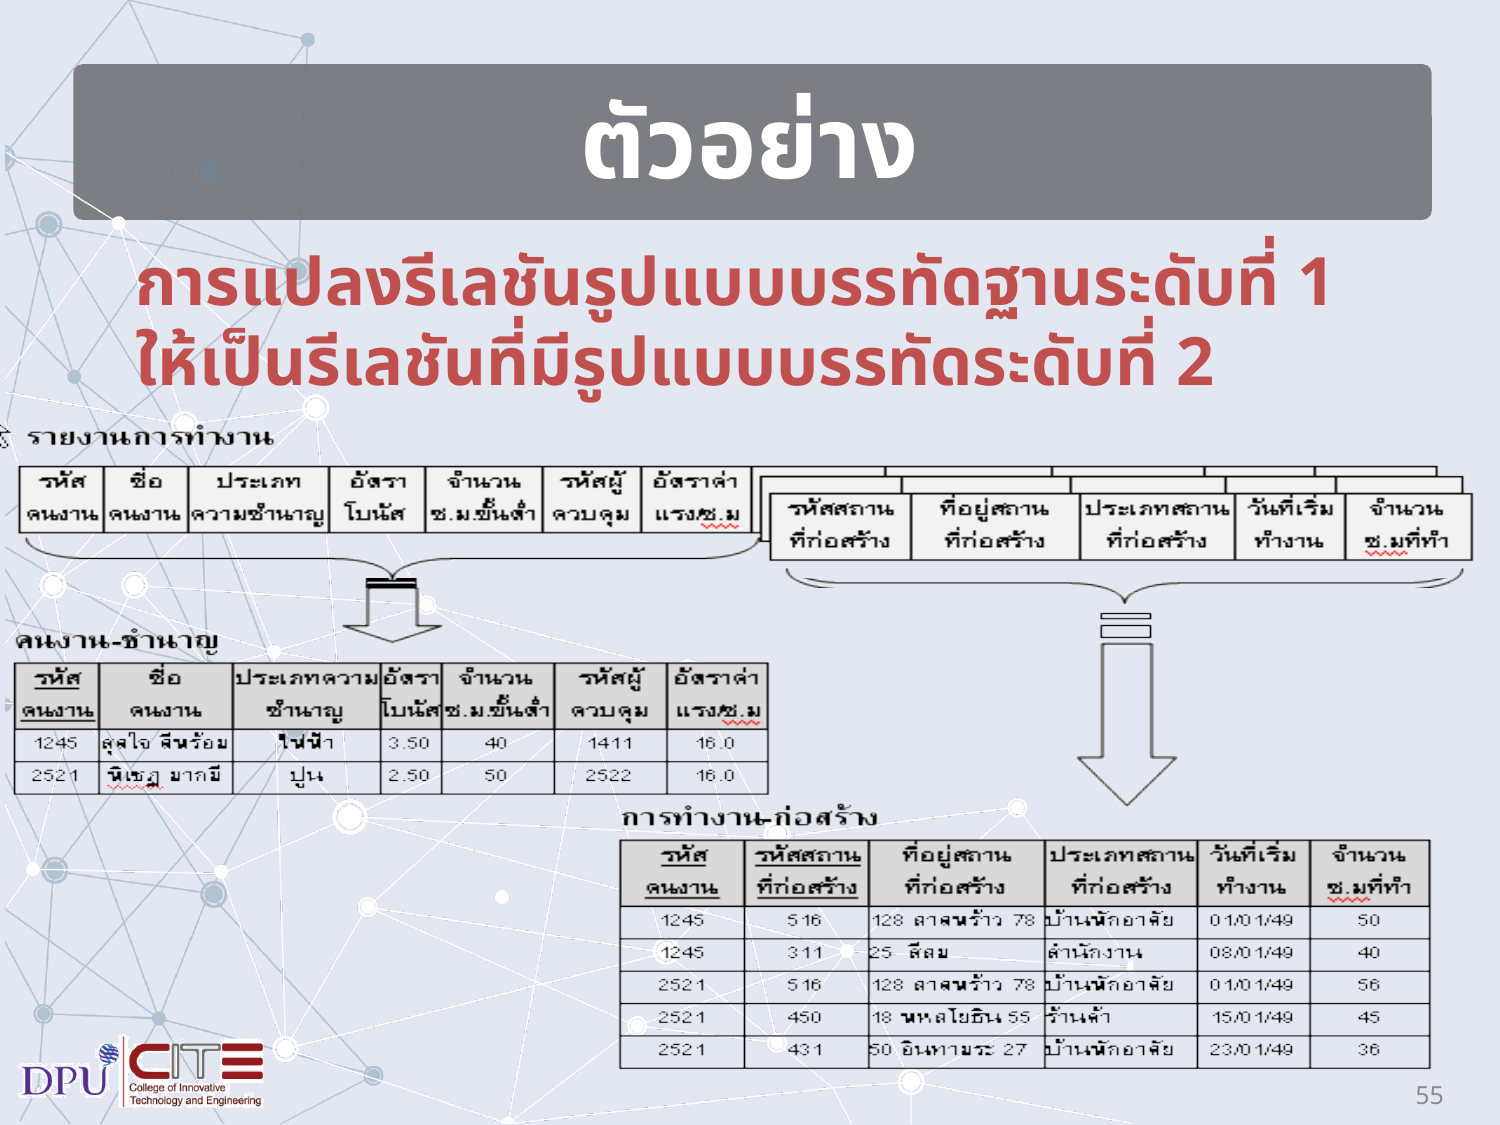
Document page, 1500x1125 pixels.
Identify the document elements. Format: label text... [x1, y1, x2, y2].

slide_number 55 [1108, 1087, 1459, 1124]
title ตัวอย่าง [75, 45, 1425, 233]
picture [0, 0, 1488, 1125]
text_box การแปลงรีเลชันรูปแบบบรรทัดฐานระดับที่ 1 ให้เป็นรีเลชันที่มีรูปแบบบรรทัดระดับที่ 2 [53, 231, 1424, 407]
